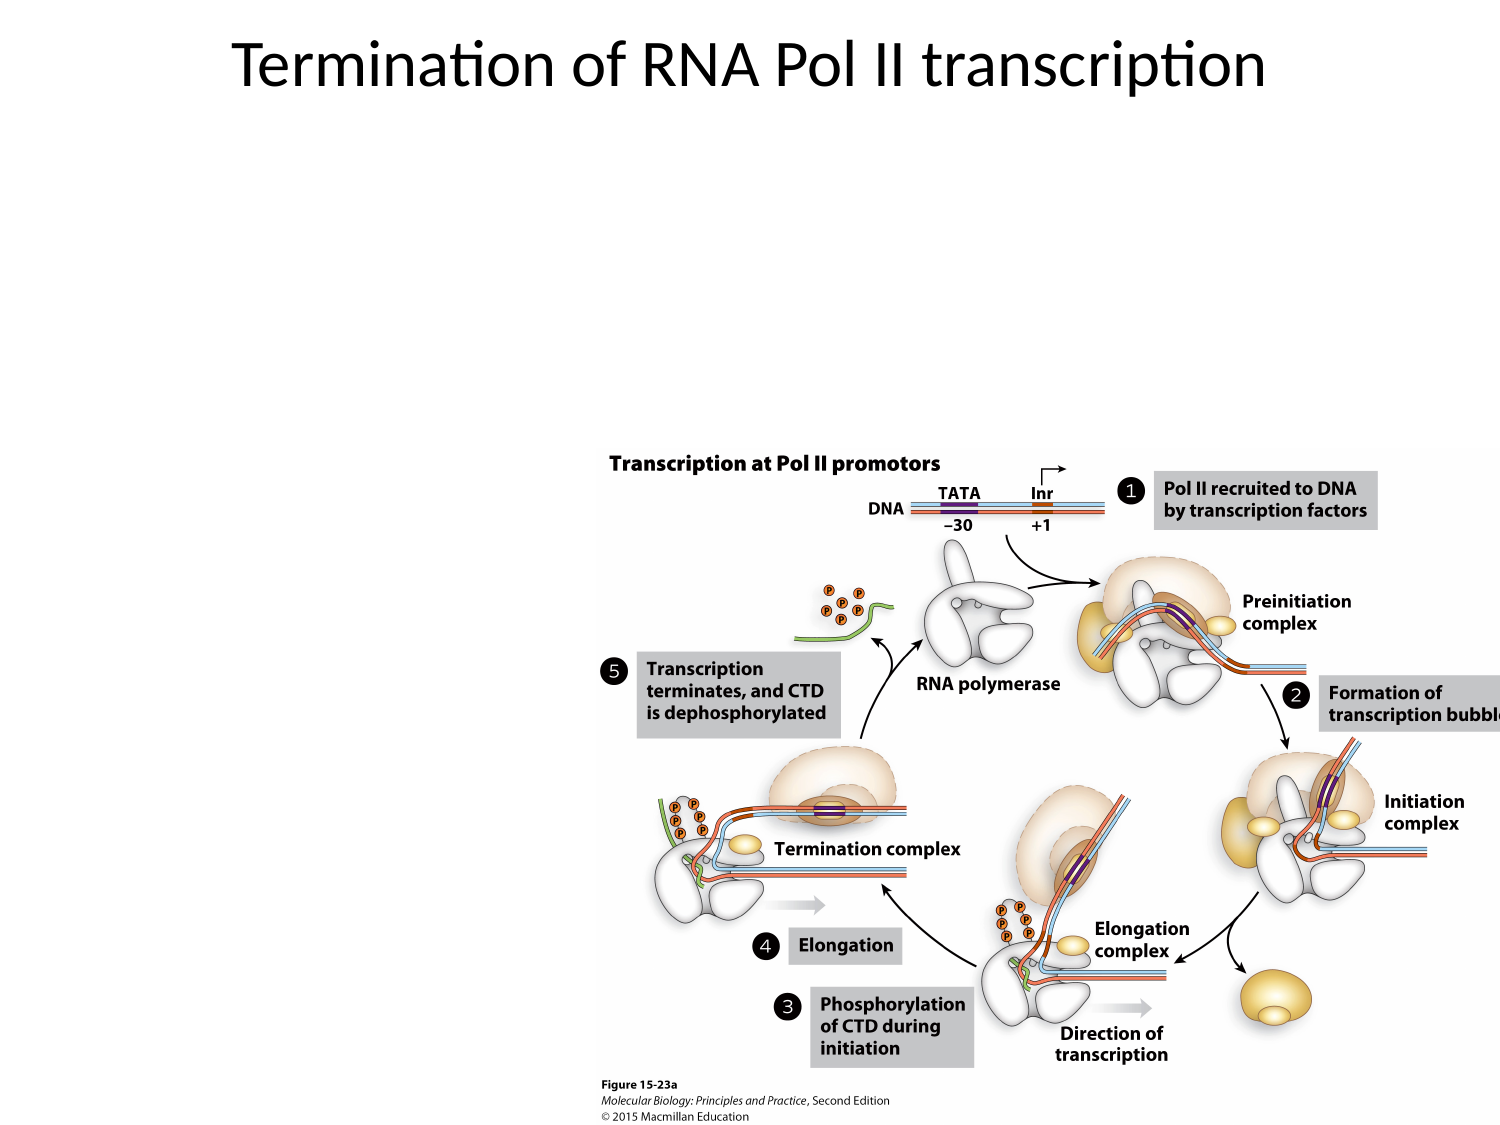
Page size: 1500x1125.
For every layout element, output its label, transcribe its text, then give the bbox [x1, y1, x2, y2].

picture [595, 448, 1500, 1125]
text_box Termination of RNA Pol II transcription [14, 12, 1486, 108]
